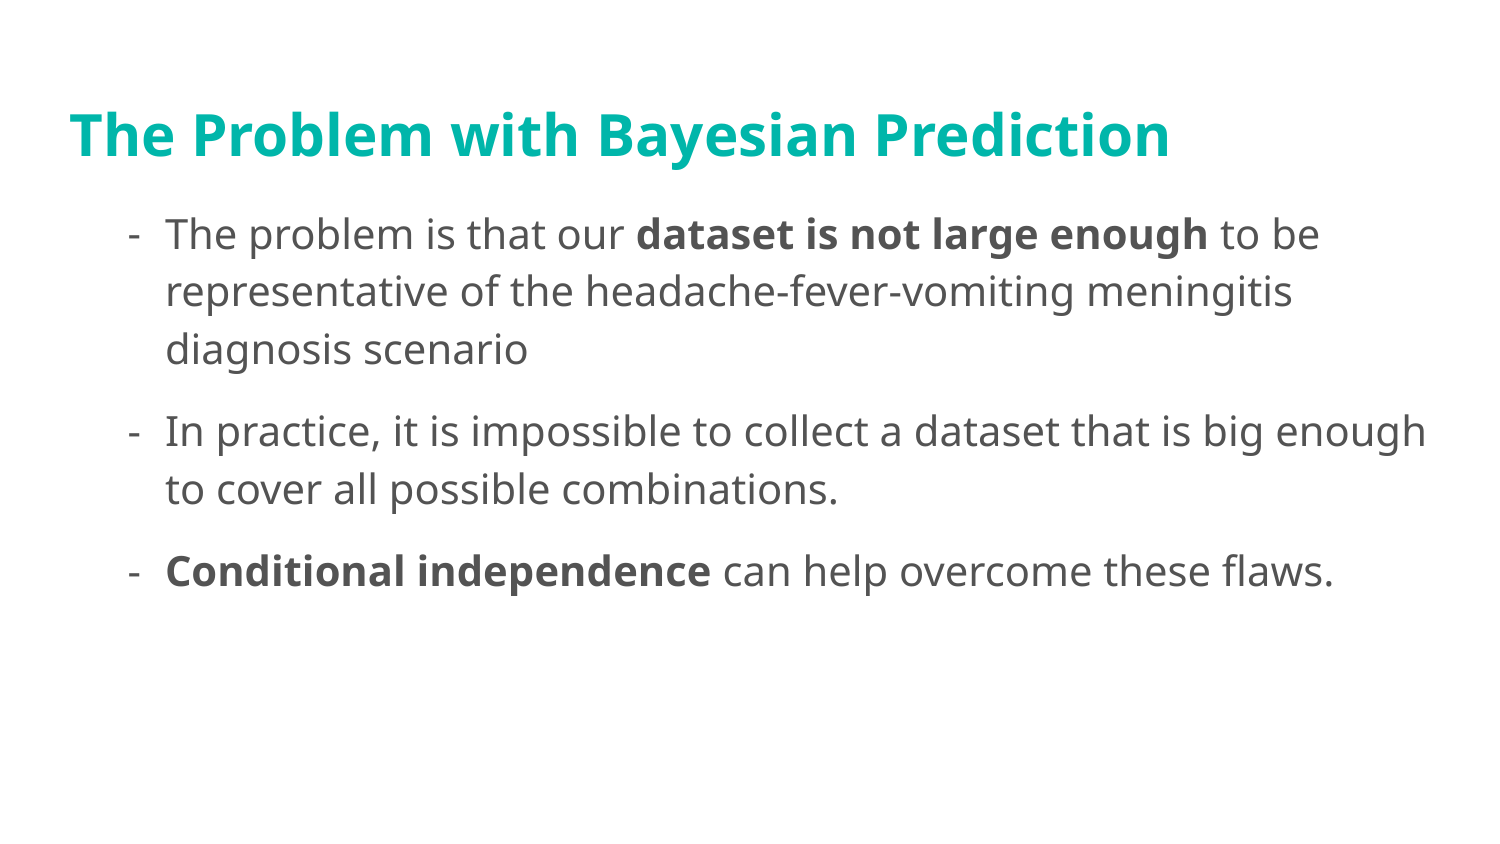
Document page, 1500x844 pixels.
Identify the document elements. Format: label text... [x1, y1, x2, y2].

list The problem is that our dataset is not large enough to be representative of the headache-fever-vomiting meningitis diagnosis scenario In practice, it is impossible to collect a dataset that is big enough to cover all possible combinations. Conditional independence can help overcome these flaws. [75, 185, 1471, 682]
title The Problem with Bayesian Prediction [54, 42, 1405, 183]
